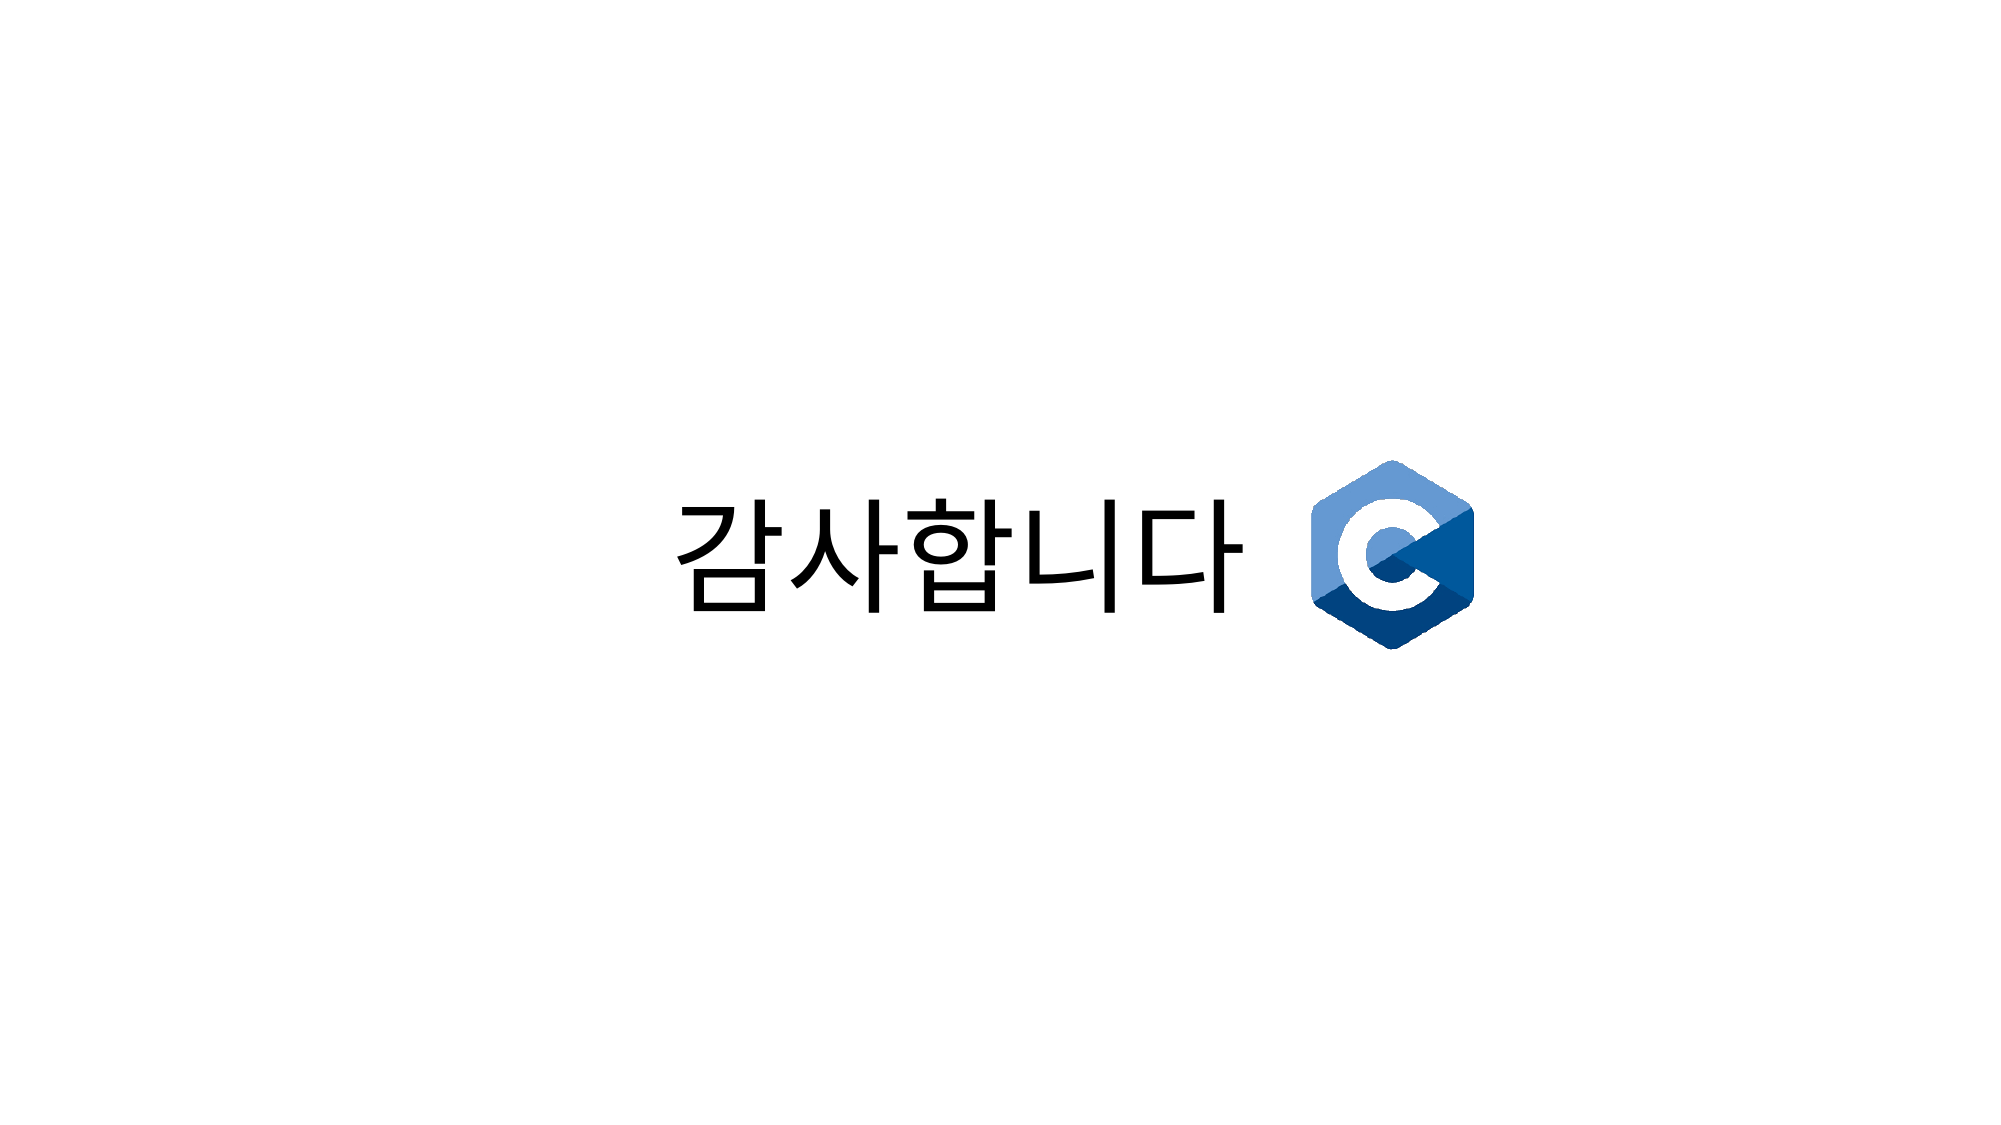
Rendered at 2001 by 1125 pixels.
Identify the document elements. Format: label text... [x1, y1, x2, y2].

picture [1302, 451, 1482, 657]
title 감사합니다 [501, 486, 1302, 639]
